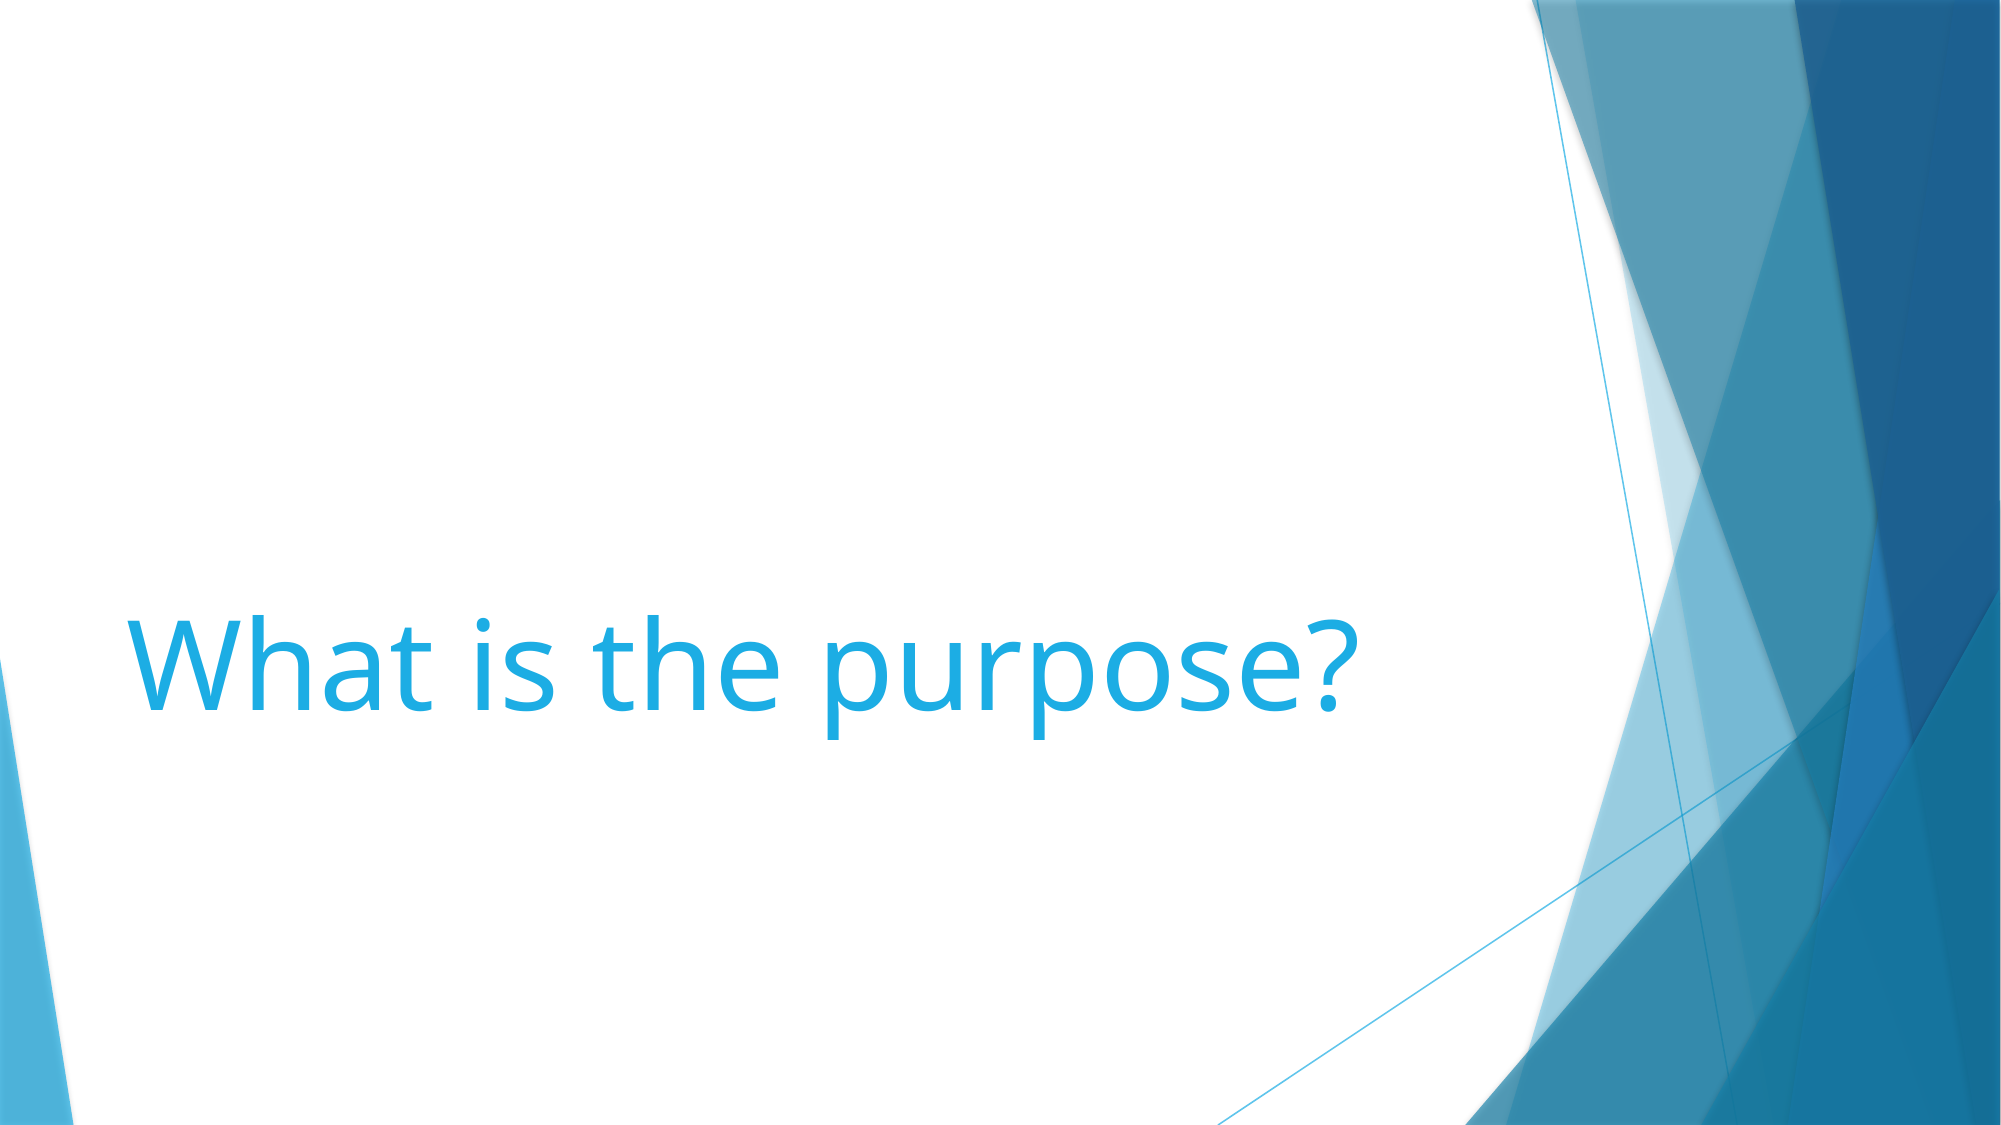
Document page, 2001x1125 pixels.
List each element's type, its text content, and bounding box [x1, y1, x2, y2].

title What is the purpose? [111, 443, 1522, 743]
